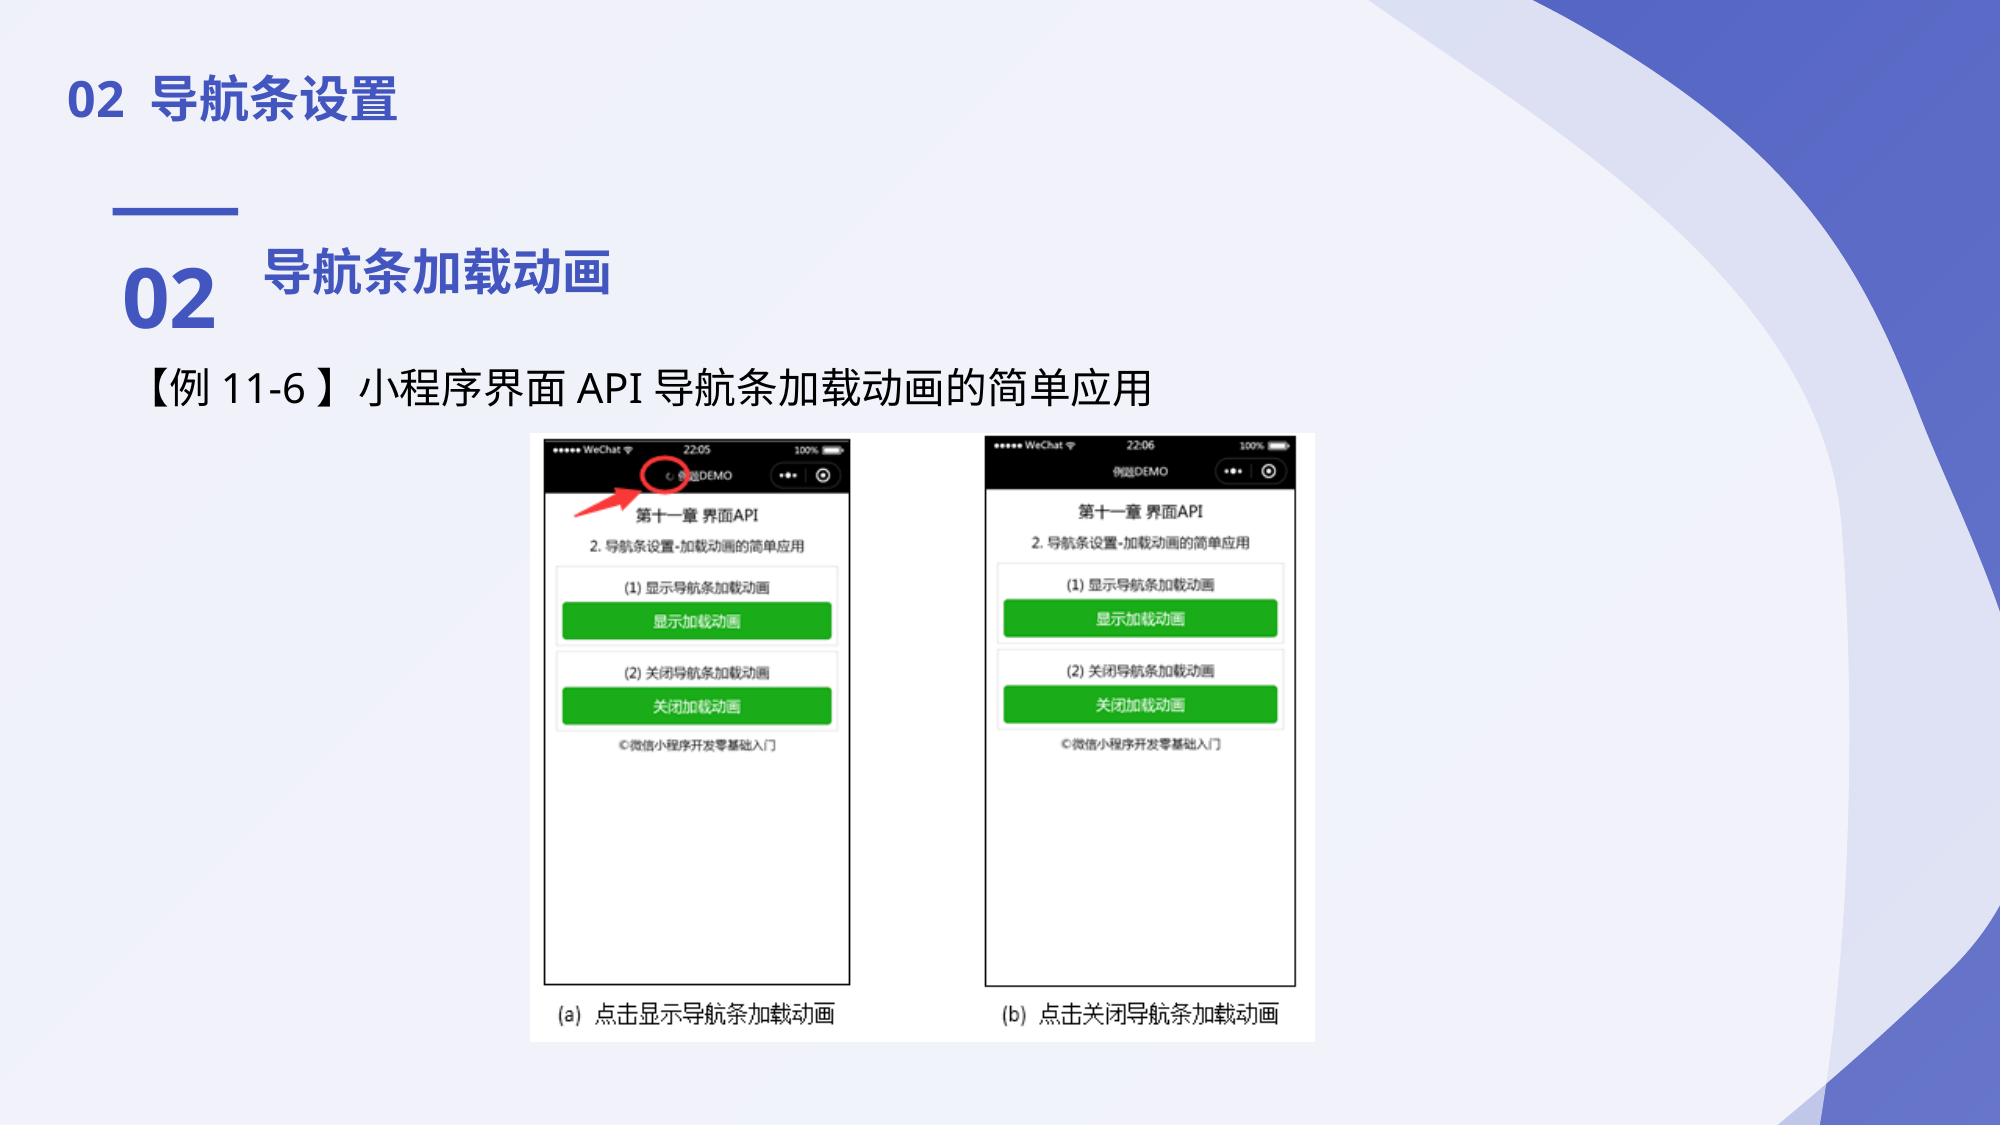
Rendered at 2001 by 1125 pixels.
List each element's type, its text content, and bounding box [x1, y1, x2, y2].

text_box 导航条加载动画 [247, 215, 628, 308]
text_box 02 [107, 207, 233, 353]
list 02 导航条设置 [52, 41, 924, 162]
picture [530, 433, 1315, 1042]
text_box [233, 207, 239, 216]
text_box 【例11-6】小程序界面API导航条加载动画的简单应用 [112, 354, 1669, 420]
